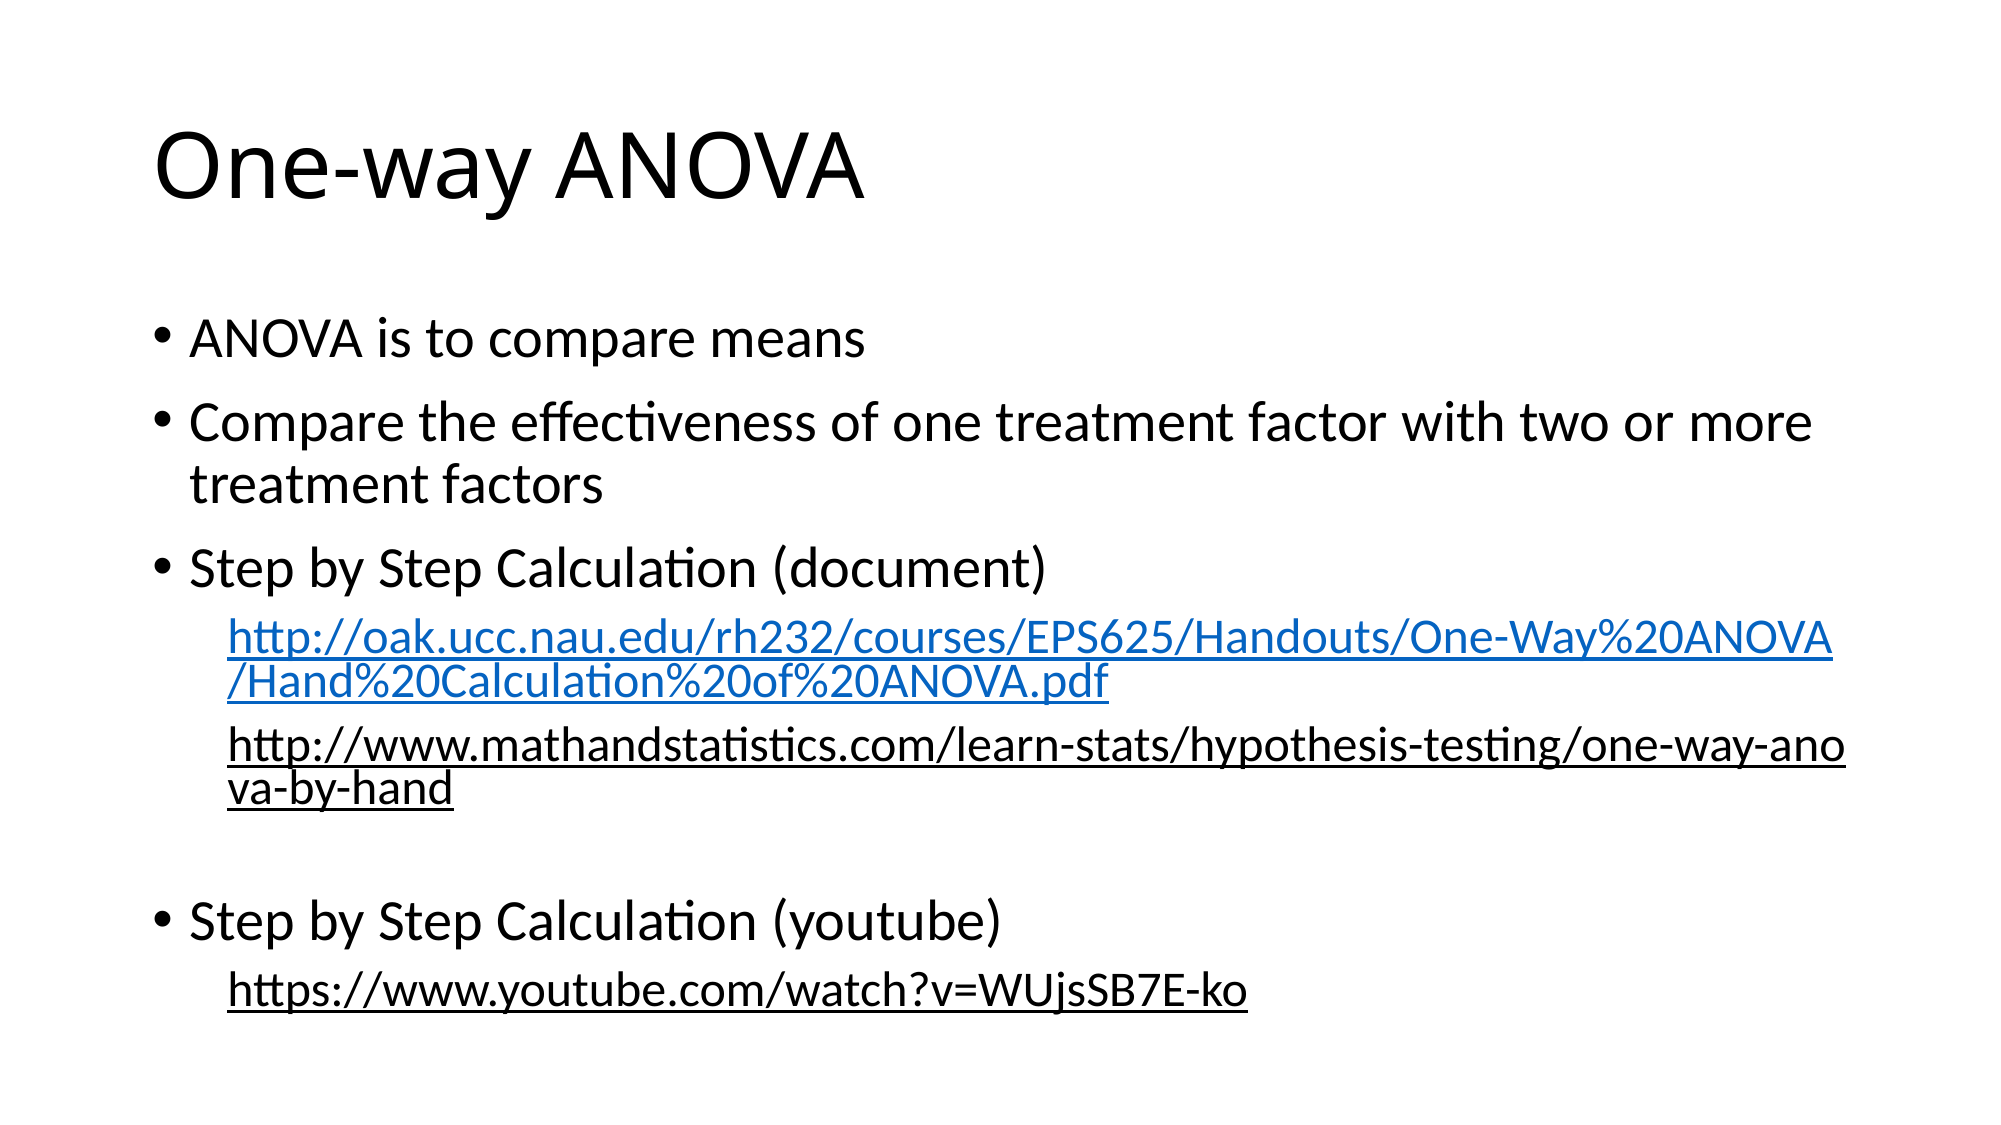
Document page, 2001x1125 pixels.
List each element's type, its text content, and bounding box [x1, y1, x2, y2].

list ANOVA is to compare means Compare the effectiveness of one treatment factor with two or more treatment factors Step by Step Calculation (document) http://oak.ucc.nau.edu/rh232/courses/EPS625/Handouts/One-Way%20ANOVA/Hand%20Calculation%20of%20ANOVA.pdf http://www.mathandstatistics.com/learn-stats/hypothesis-testing/one-way-anova-by-hand Step by Step Calculation (youtube) https://www.youtube.com/watch?v=WUjsSB7E-ko [137, 299, 1863, 1014]
title One-way ANOVA [137, 59, 1863, 278]
